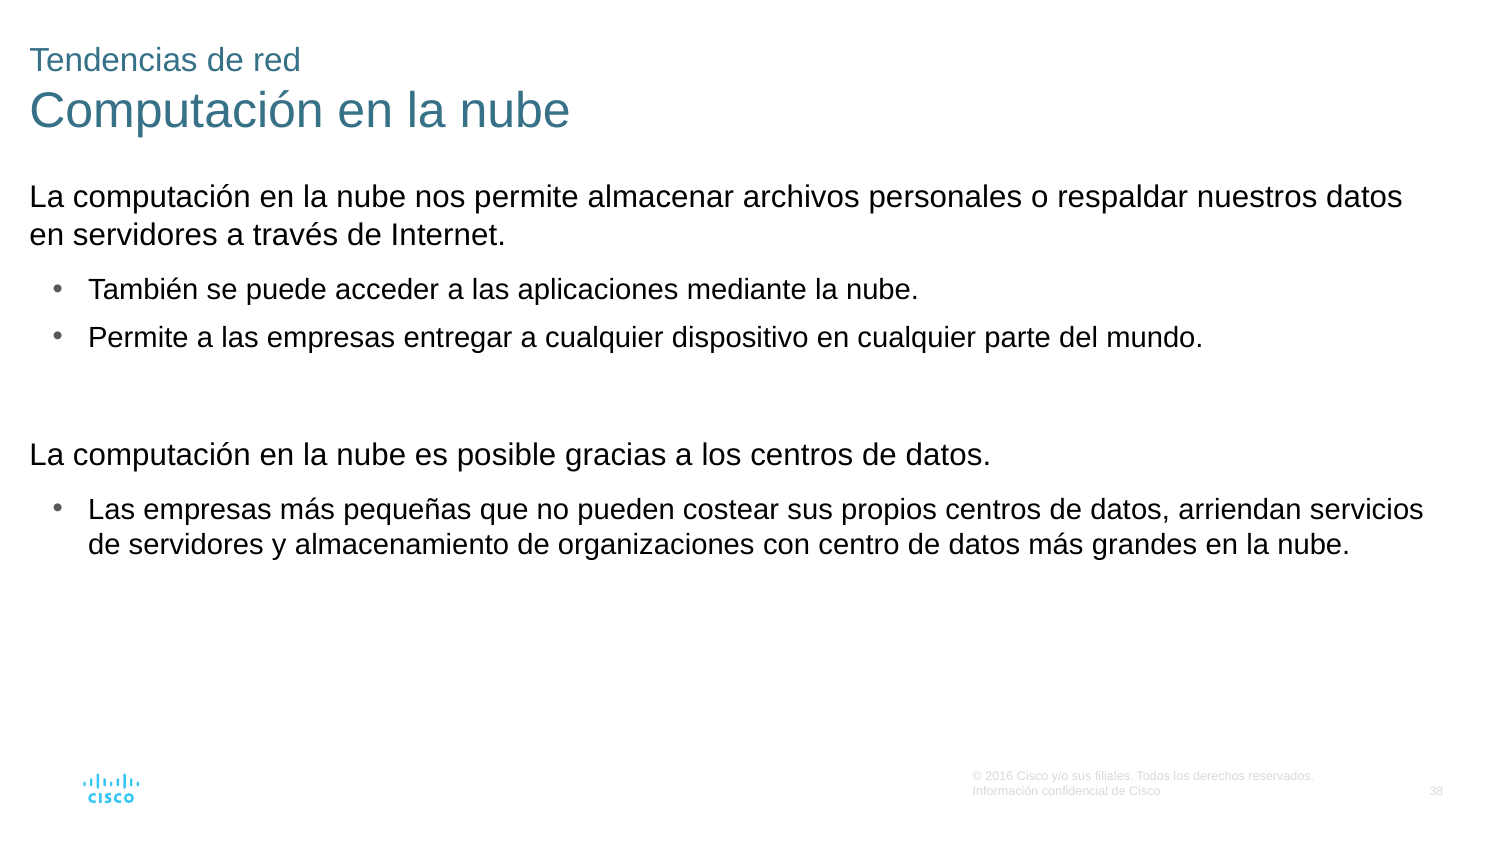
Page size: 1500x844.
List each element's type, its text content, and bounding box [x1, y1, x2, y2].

title Tendencias de red Computación en la nube [14, 6, 849, 169]
list La computación en la nube nos permite almacenar archivos personales o respaldar nuestros datos en servidores a través de Internet. También se puede acceder a las aplicaciones mediante la nube. Permite a las empresas entregar a cualquier dispositivo en cualquier parte del mundo. La computación en la nube es posible gracias a los centros de datos. Las empresas más pequeñas que no pueden costear sus propios centros de datos, arriendan servicios de servidores y almacenamiento de organizaciones con centro de datos más grandes en la nube. [14, 169, 1469, 699]
